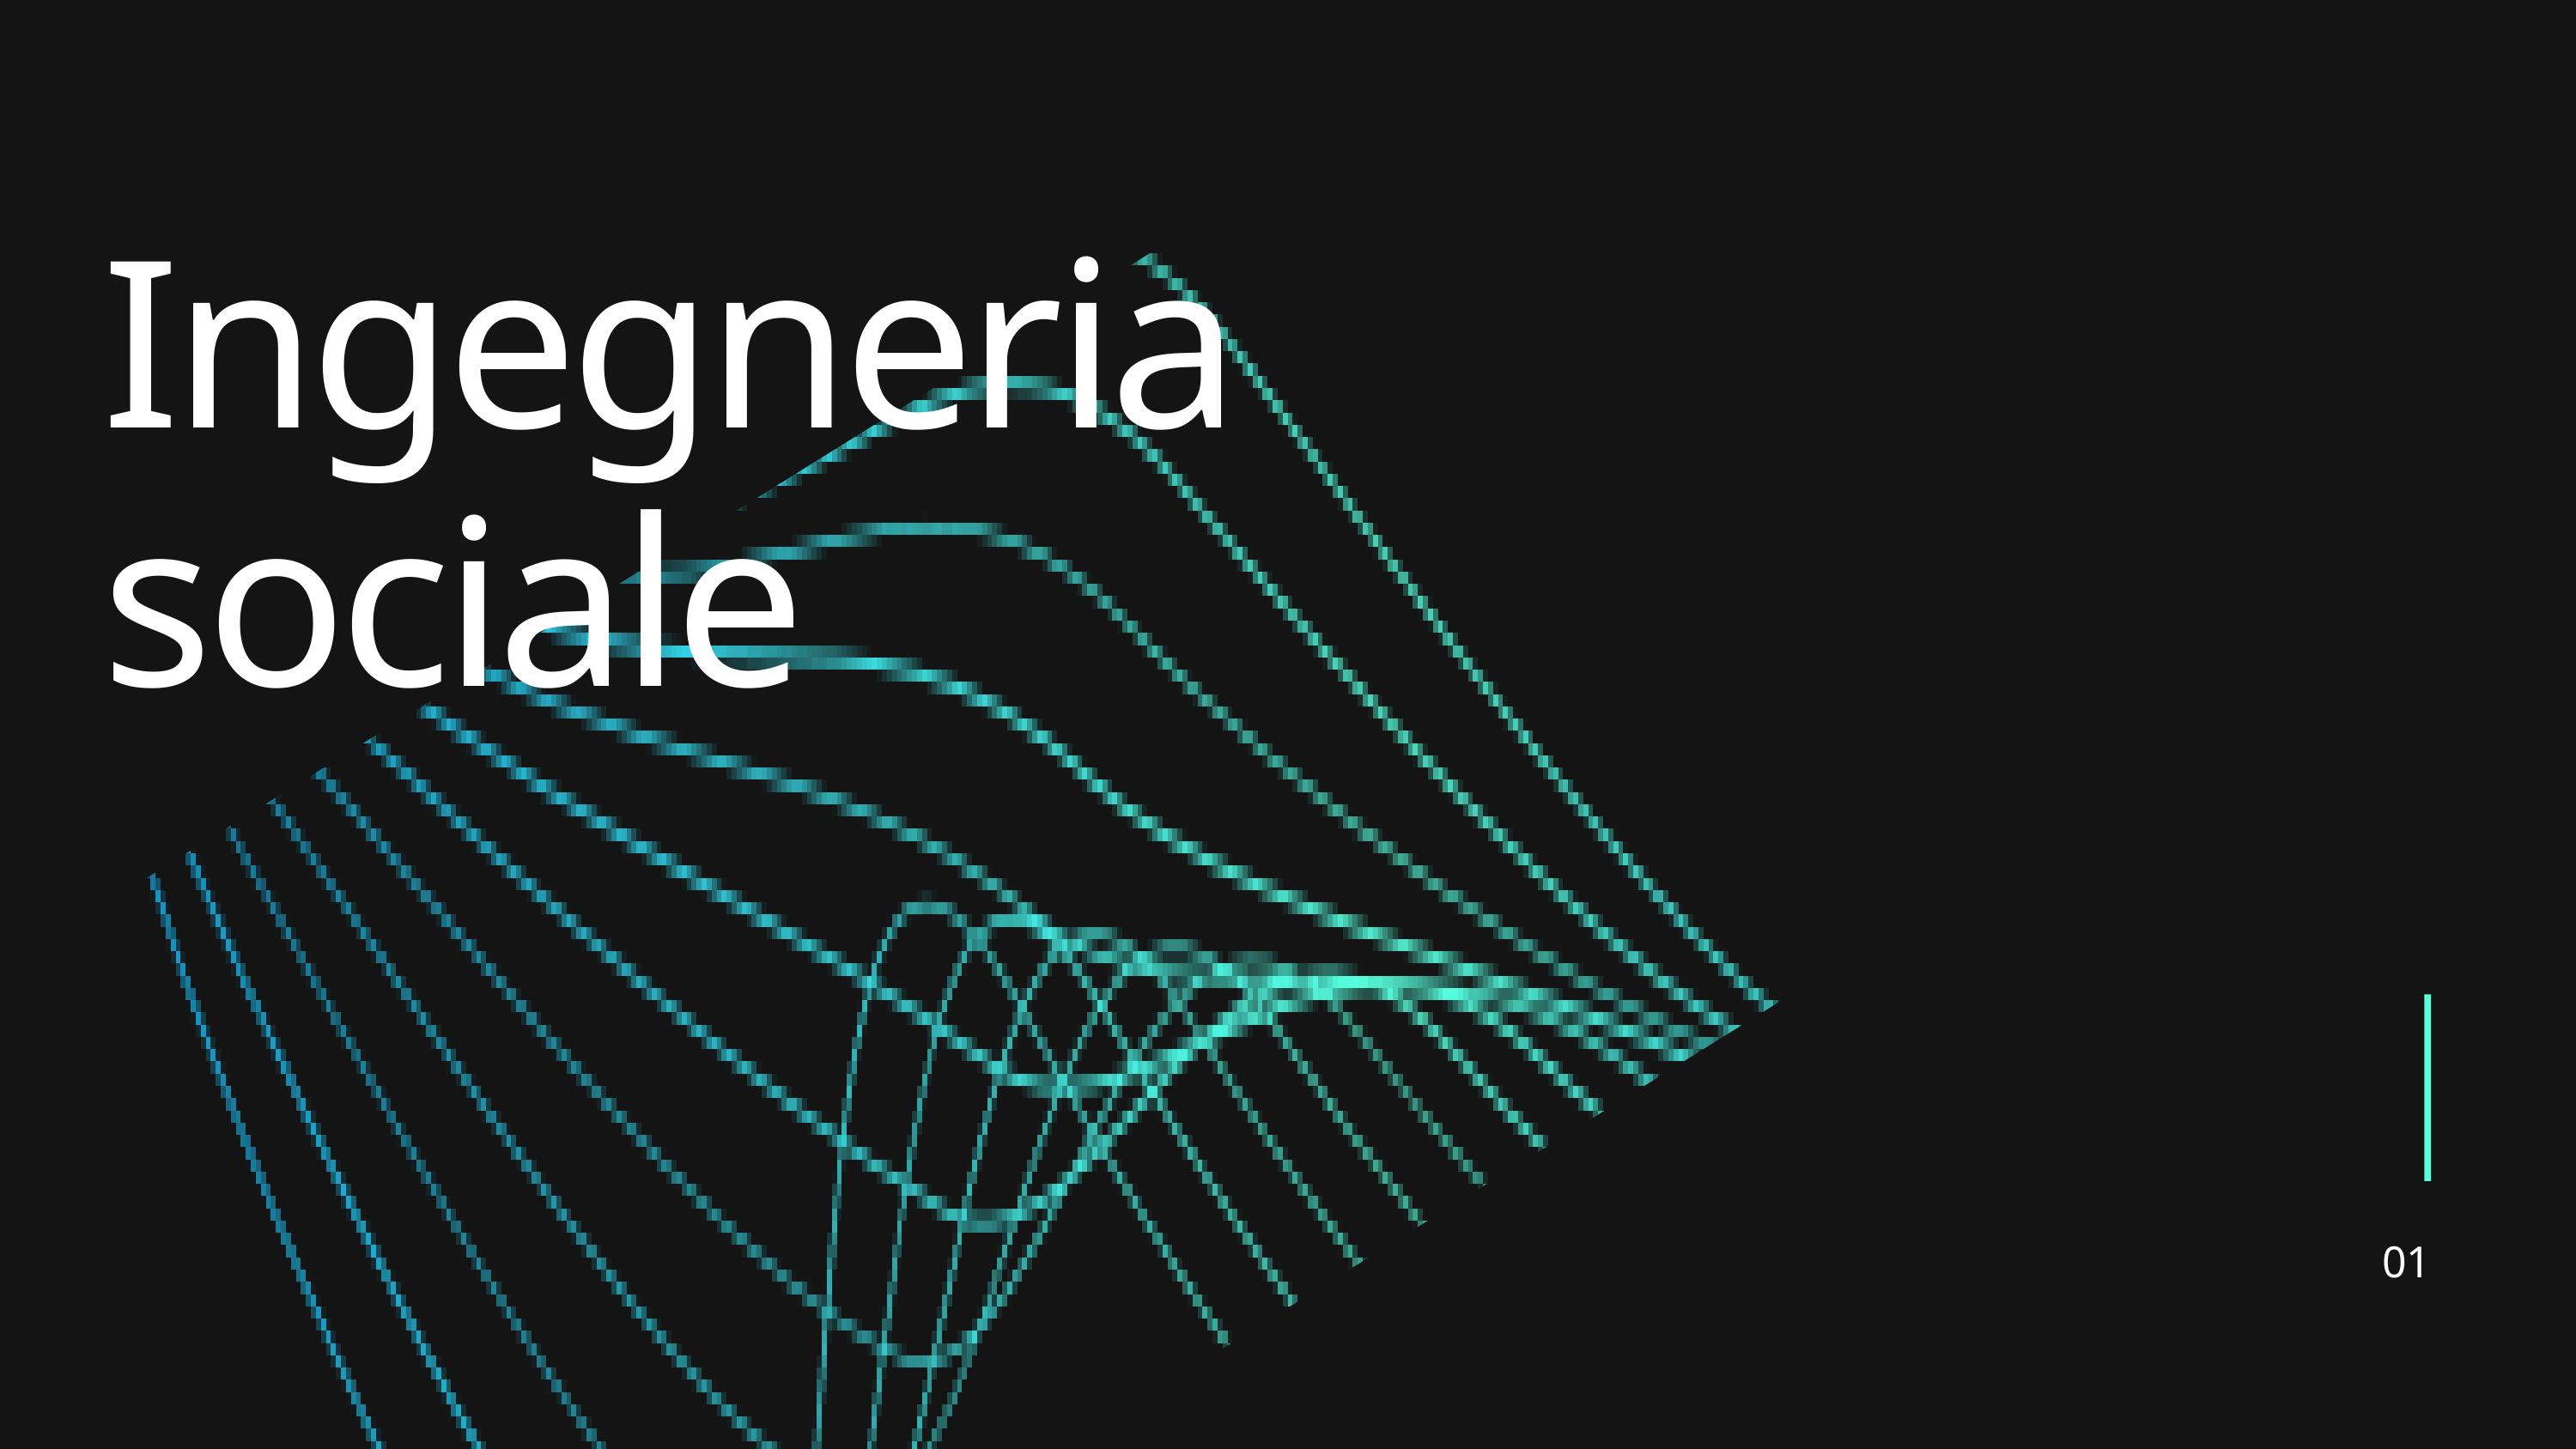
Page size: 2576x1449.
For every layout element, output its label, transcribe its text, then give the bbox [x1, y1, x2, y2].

text_box Ingegneria sociale [101, 216, 1920, 733]
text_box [2159, 994, 2432, 1287]
text_box [0, 0, 2576, 1449]
